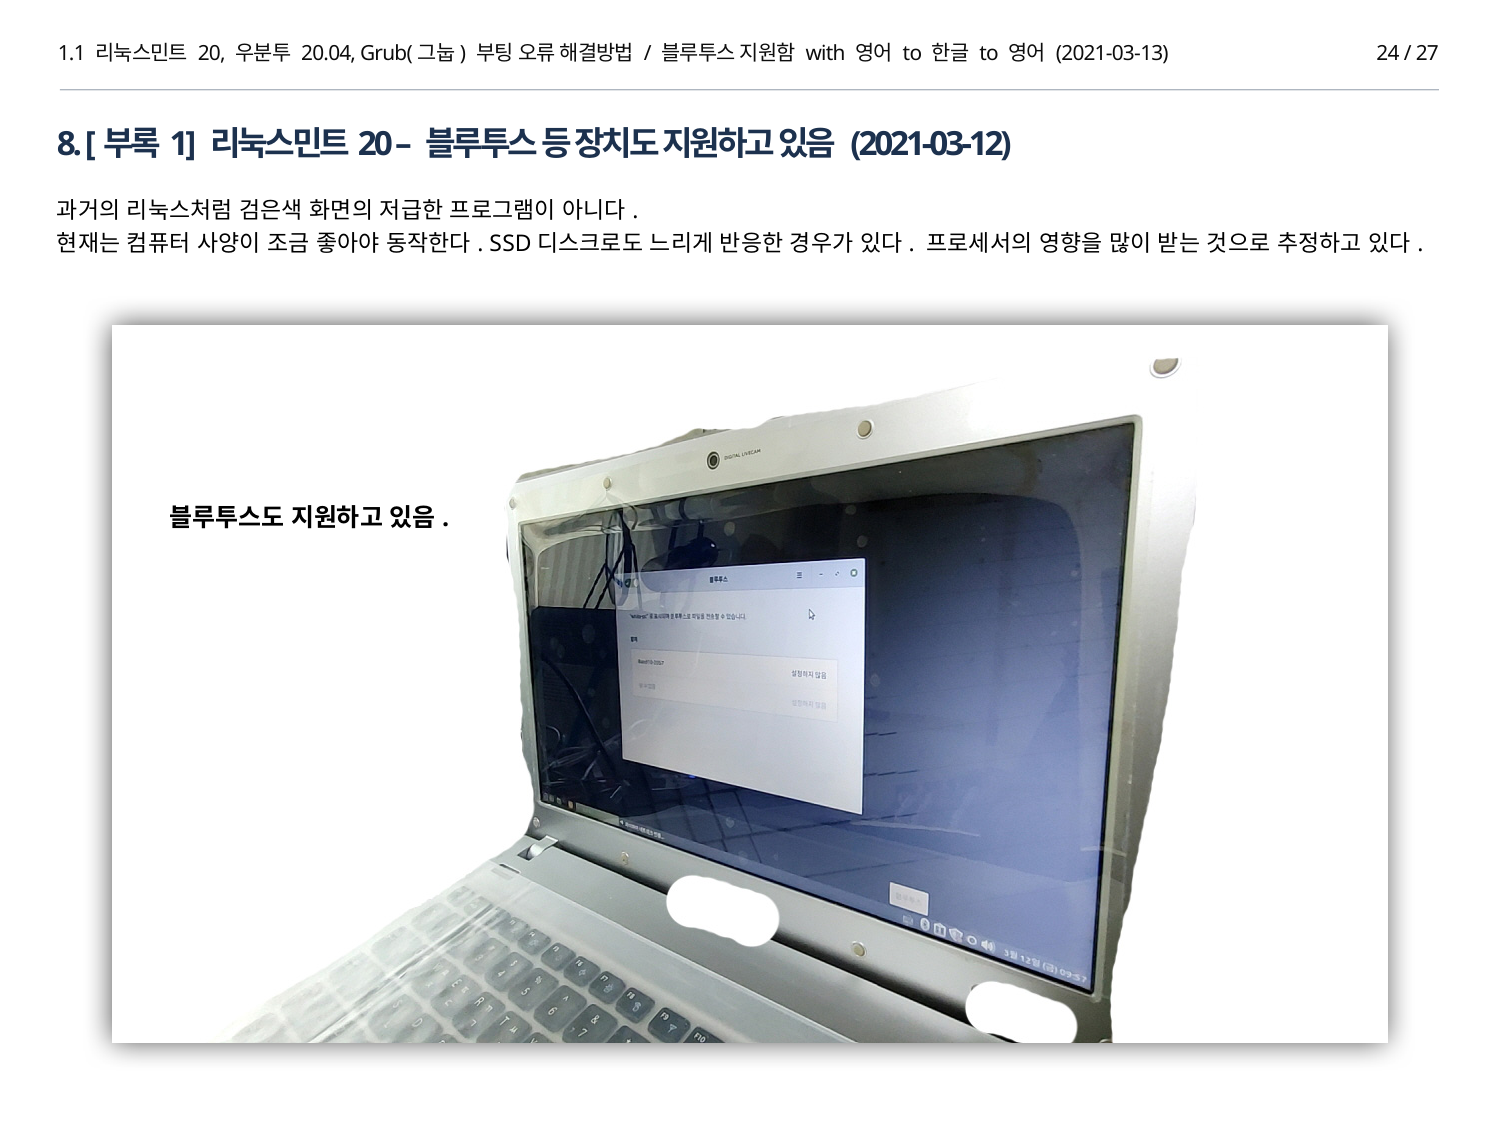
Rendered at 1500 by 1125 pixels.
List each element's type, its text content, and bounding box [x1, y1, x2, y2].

text_box 8. [부록1] 리눅스민트20 – 블루투스 등 장치도 지원하고 있음 (2021-03-12) [42, 114, 1439, 211]
picture [112, 325, 1388, 1043]
text_box 과거의 리눅스처럼 검은색 화면의 저급한 프로그램이 아니다. 현재는 컴퓨터 사양이 조금 좋아야 동작한다. SSD디스크로도 느리게 반응한 경우가 있다. 프로세서의 영향을 많이 받는 것으로 추정하고 있다. [42, 185, 1432, 267]
text_box 1.1 리눅스민트 20, 우분투 20.04, Grub(그눕) 부팅 오류 해결방법 / 블루투스 지원함 with 영어 to 한글 to 영어 (2021-03-13) [43, 32, 1193, 72]
text_box 24 / 27 [1193, 31, 1454, 75]
